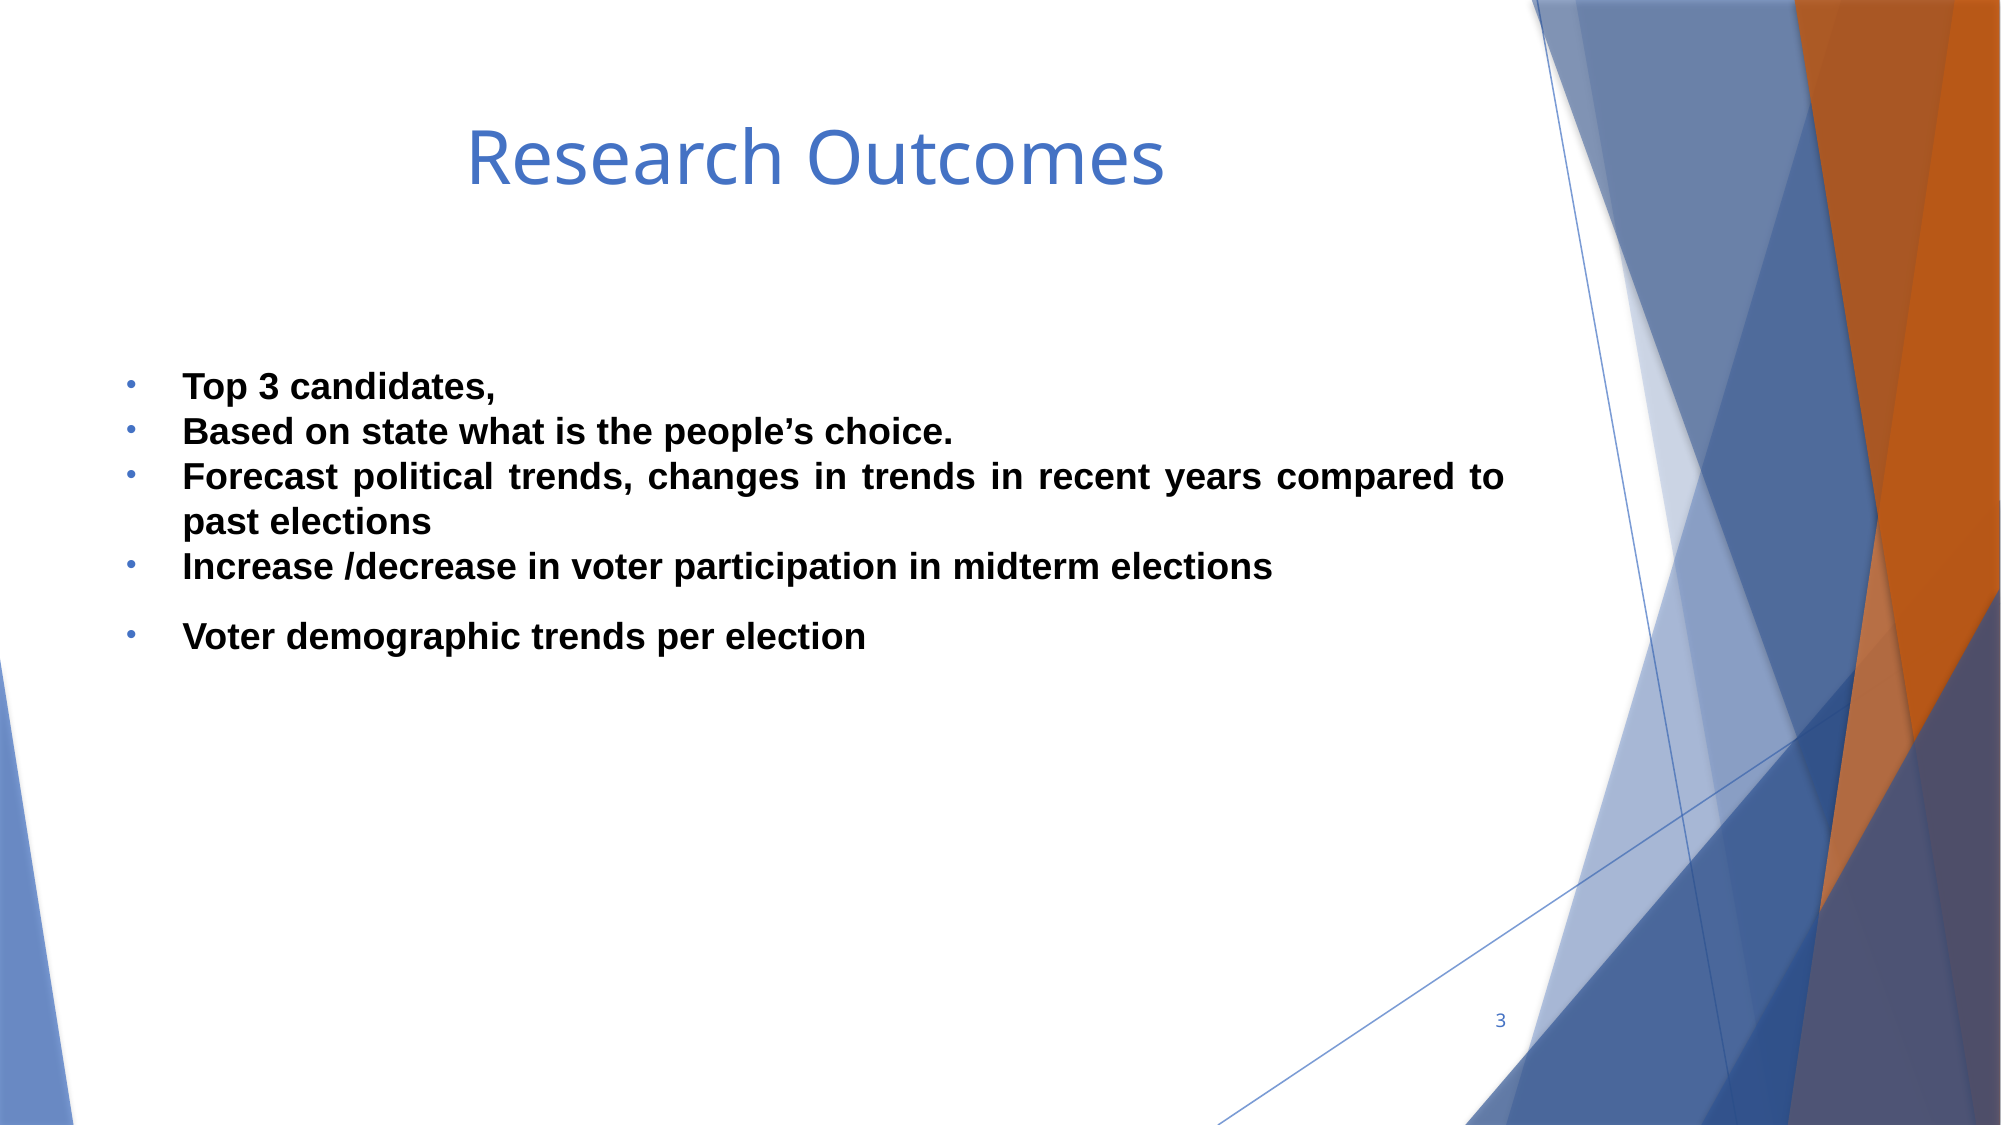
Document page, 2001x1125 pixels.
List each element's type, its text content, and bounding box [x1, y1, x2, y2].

title Research Outcomes [111, 101, 1522, 319]
slide_number 3 [1409, 991, 1522, 1051]
list Top 3 candidates, Based on state what is the people’s choice. Forecast political trends, changes in trends in recent years compared to past elections Increase /decrease in voter participation in midterm elections Voter demographic trends per election [111, 354, 1522, 992]
